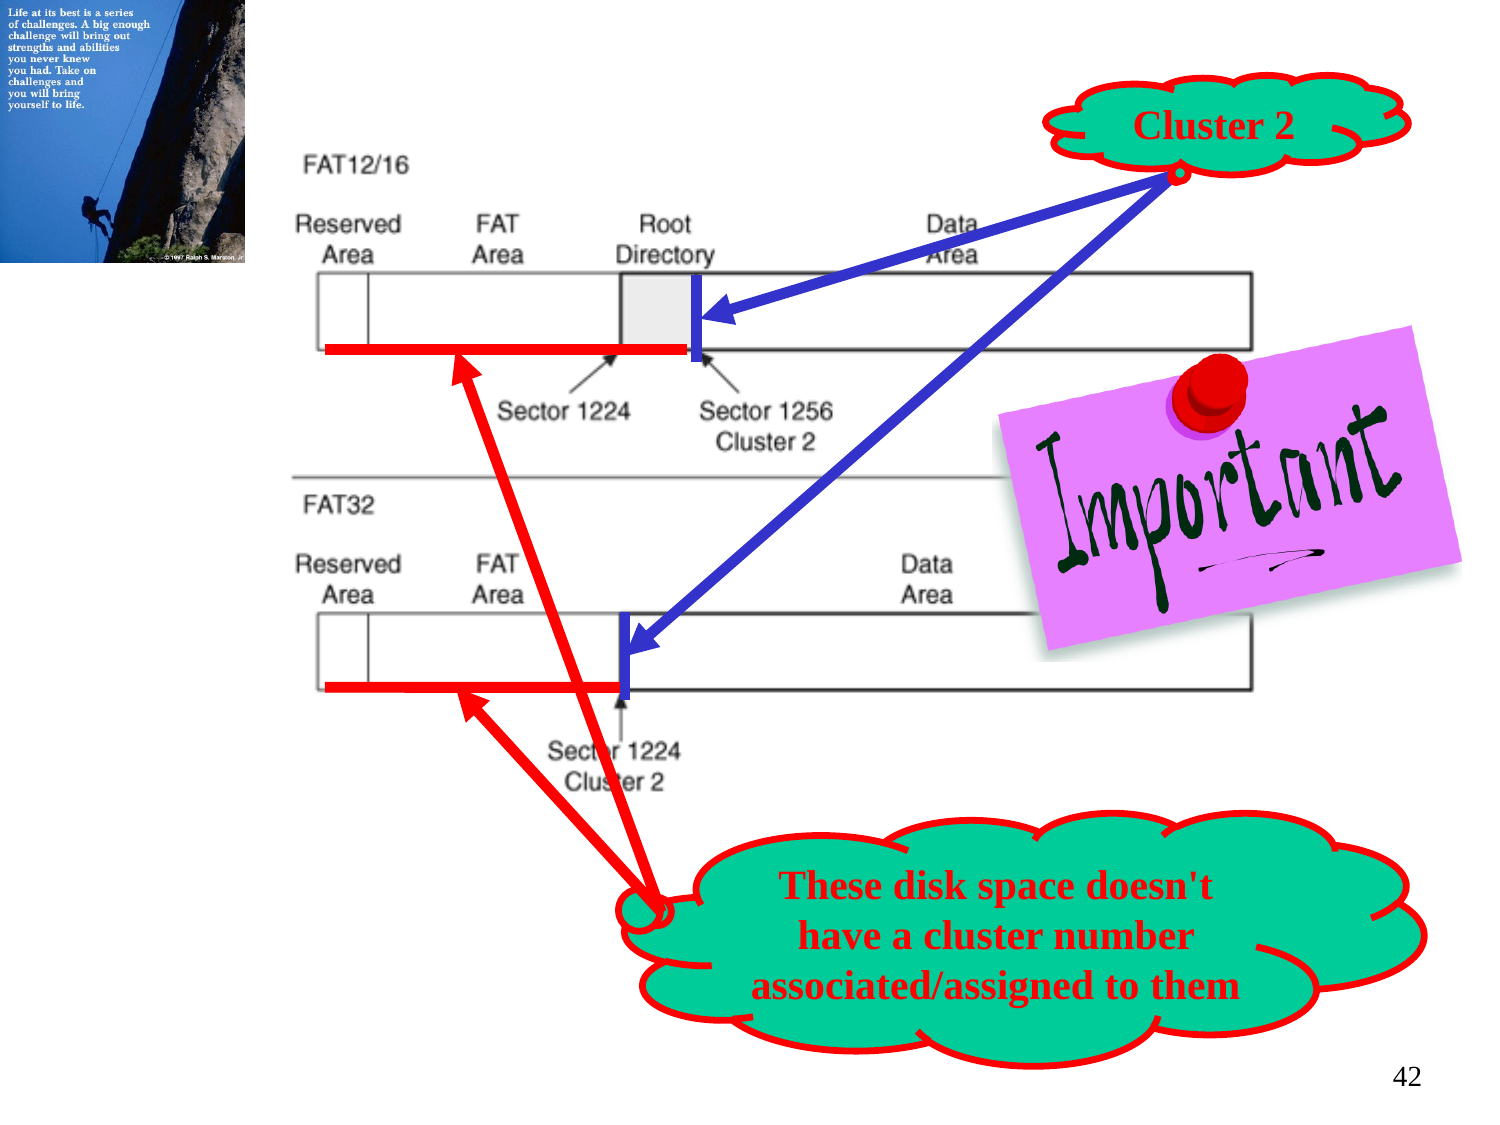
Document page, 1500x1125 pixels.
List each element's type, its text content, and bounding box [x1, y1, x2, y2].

picture [0, 0, 1462, 841]
text_box Cluster 2 [1045, 75, 1409, 153]
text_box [624, 174, 1176, 657]
slide_number 42 [1311, 1049, 1438, 1125]
text_box These disk space doesn't have a cluster number associated/assigned to them [622, 847, 1425, 1067]
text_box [455, 349, 662, 913]
